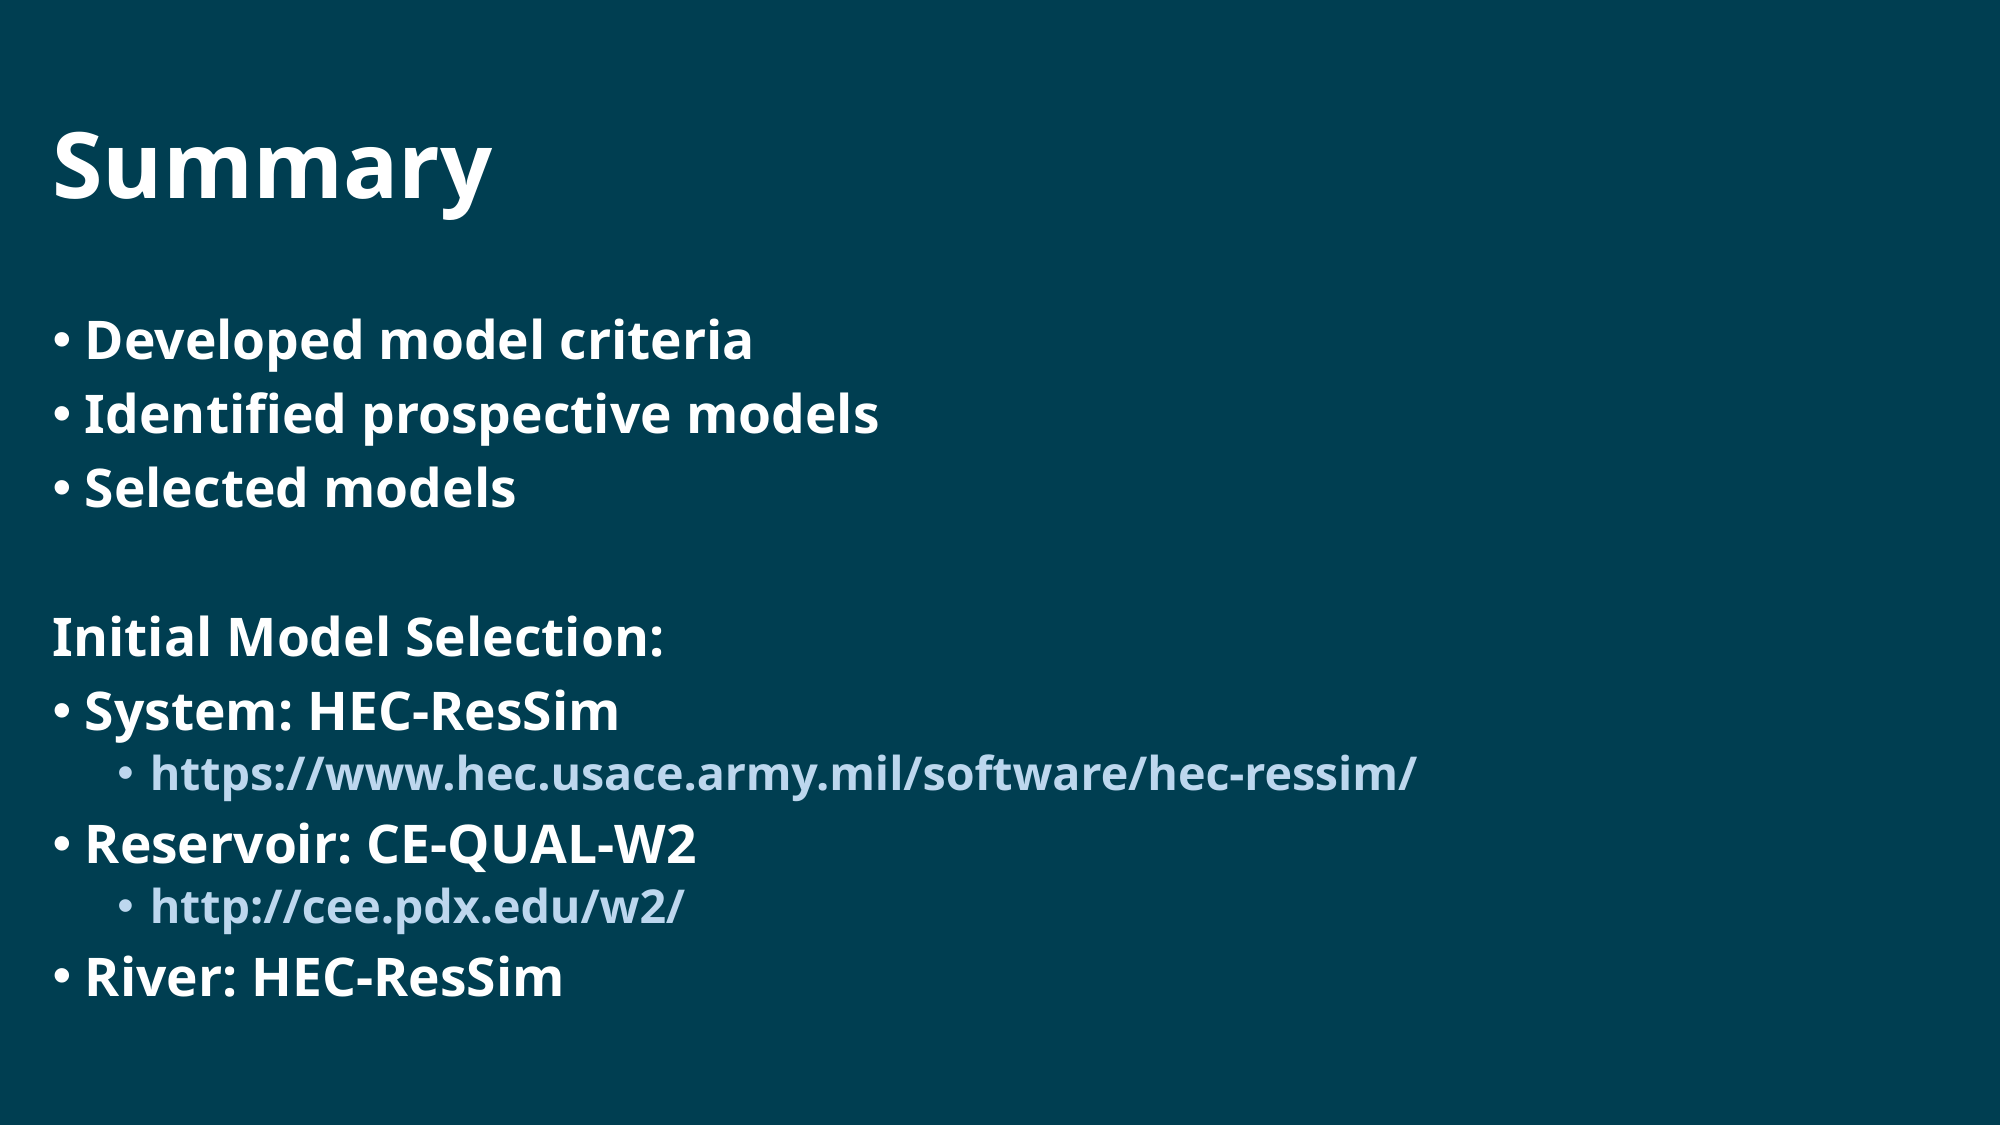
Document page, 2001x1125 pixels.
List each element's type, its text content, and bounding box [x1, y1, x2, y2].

list Developed model criteria Identified prospective models Selected models Initial Model Selection: System: HEC-ResSim https://www.hec.usace.army.mil/software/hec-ressim/ Reservoir: CE-QUAL-W2 http://cee.pdx.edu/w2/ River: HEC-ResSim [37, 305, 1544, 1020]
title Summary [37, 59, 1958, 278]
